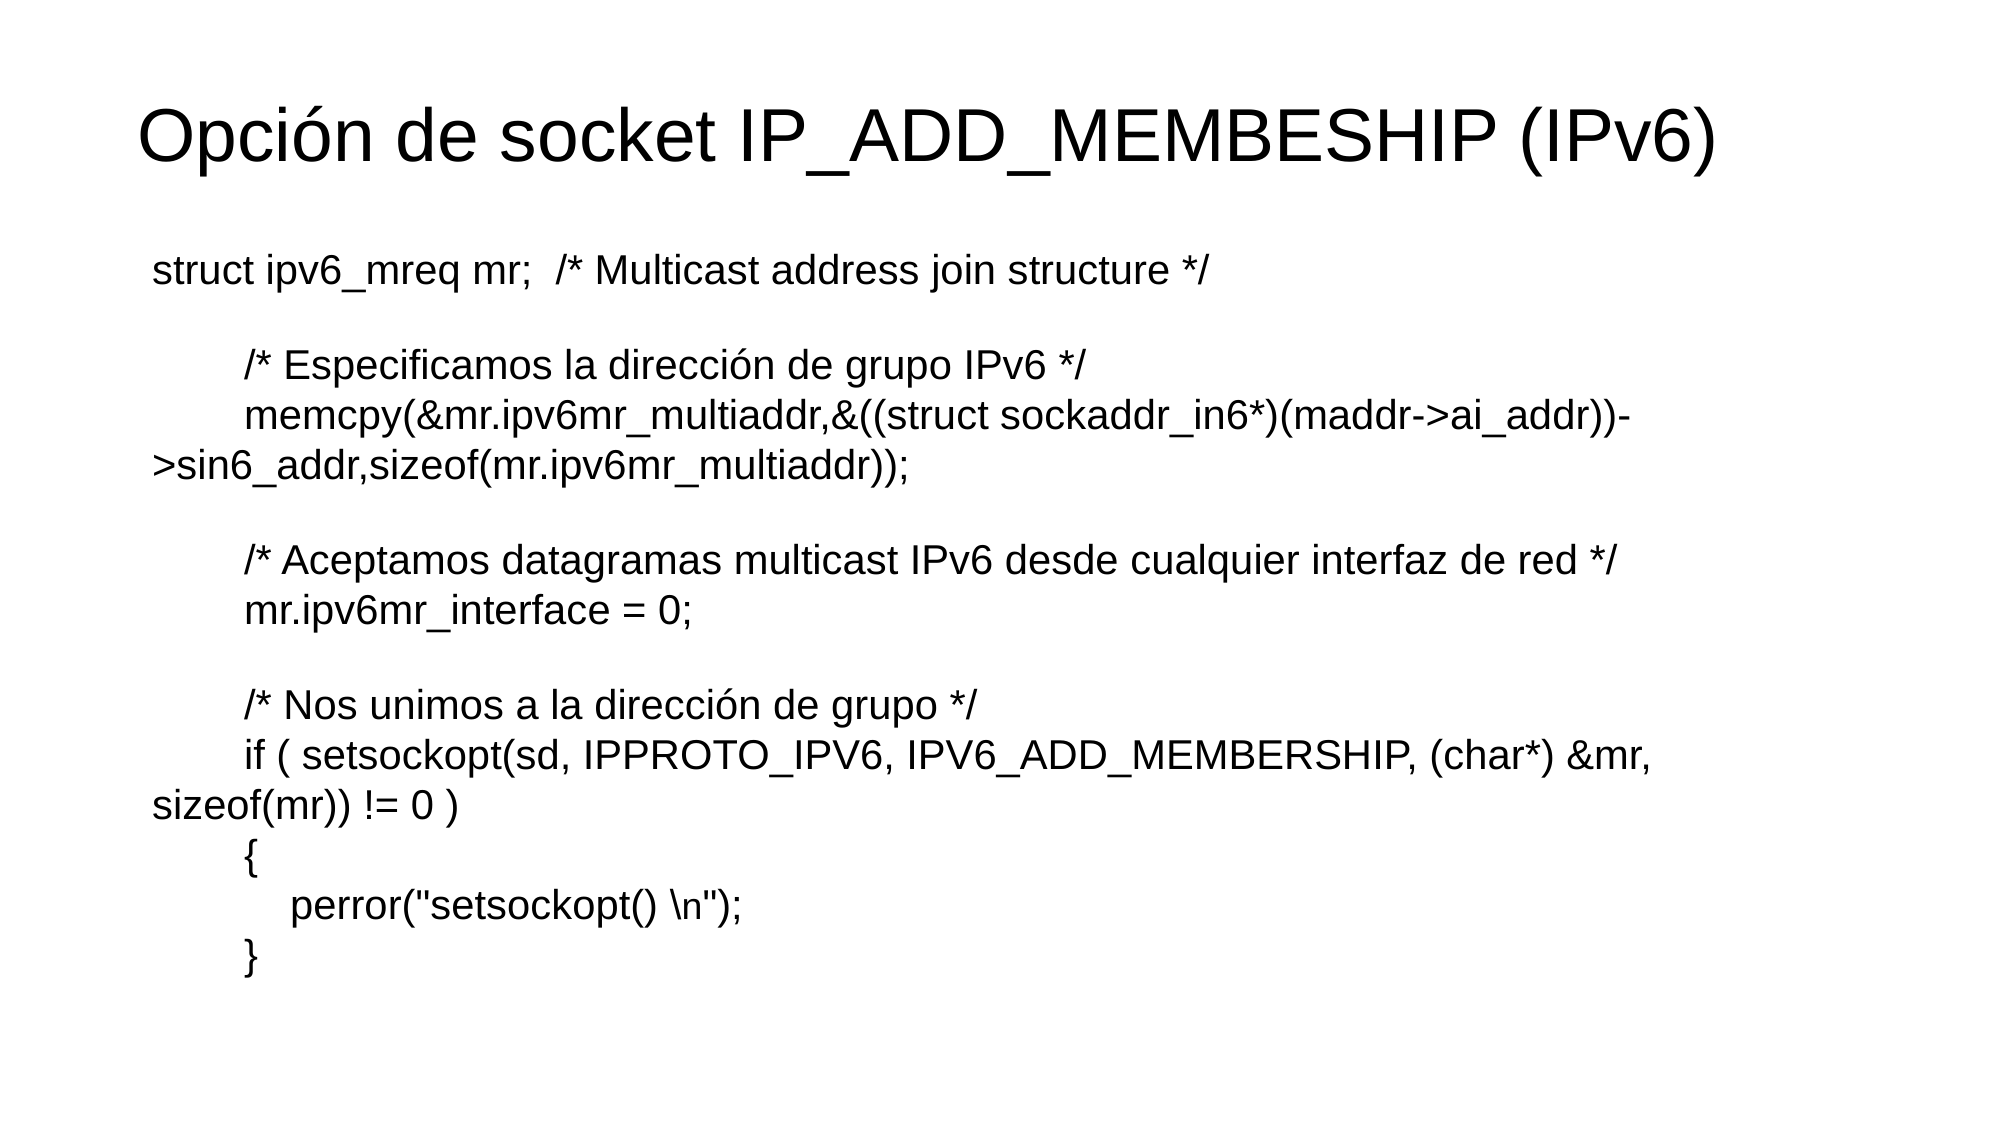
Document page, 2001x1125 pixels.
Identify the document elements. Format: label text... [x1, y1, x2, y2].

text_box Opción de socket IP_ADD_MEMBESHIP (IPv6) [137, 59, 1863, 215]
text_box struct ipv6_mreq mr; /* Multicast address join structure */ /* Especificamos la dirección de grupo IPv6 */ memcpy(&mr.ipv6mr_multiaddr,&((struct sockaddr_in6*)(maddr->ai_addr))->sin6_addr,sizeof(mr.ipv6mr_multiaddr)); /* Aceptamos datagramas multicast IPv6 desde cualquier interfaz de red */ mr.ipv6mr_interface = 0; /* Nos unimos a la dirección de grupo */ if ( setsockopt(sd, IPPROTO_IPV6, IPV6_ADD_MEMBERSHIP, (char*) &mr, sizeof(mr)) != 0 ) { perror("setsockopt() \n"); } [137, 235, 1784, 1102]
